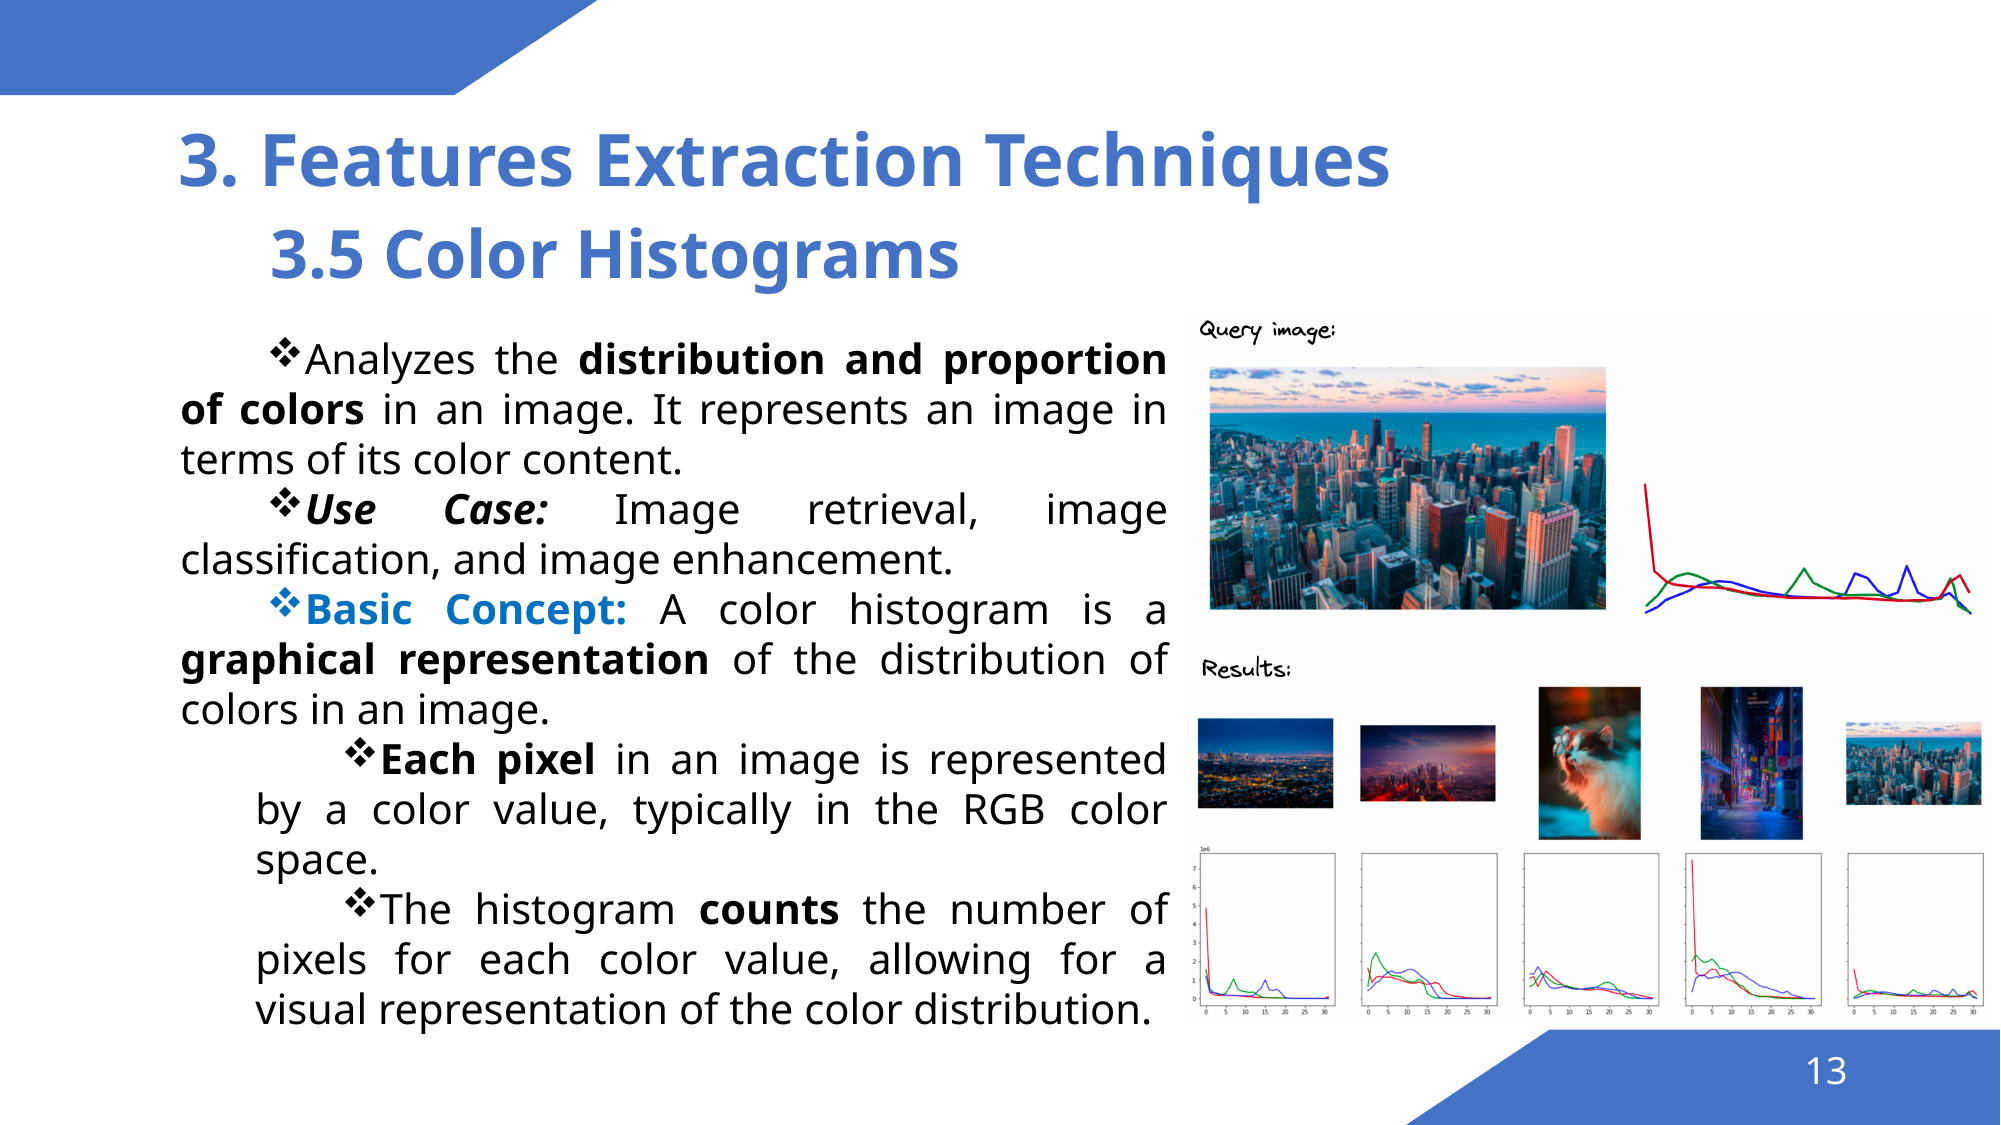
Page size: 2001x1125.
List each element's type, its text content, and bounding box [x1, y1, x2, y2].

text_box [1404, 1028, 2000, 1125]
text_box [0, 0, 600, 97]
title 3. Features Extraction Techniques [163, 115, 1953, 210]
text_box Analyzes the distribution and proportion of colors in an image. It represents an image in terms of its color content. Use Case: Image retrieval, image classification, and image enhancement. Basic Concept: A color histogram is a graphical representation of the distribution of colors in an image. Each pixel in an image is represented by a color value, typically in the RGB color space. The histogram counts the number of pixels for each color value, allowing for a visual representation of the color distribution. [163, 325, 1184, 1041]
slide_number 13 [1412, 1042, 1863, 1103]
text_box 3.5 Color Histograms [105, 209, 1895, 304]
picture [1183, 309, 1991, 1024]
